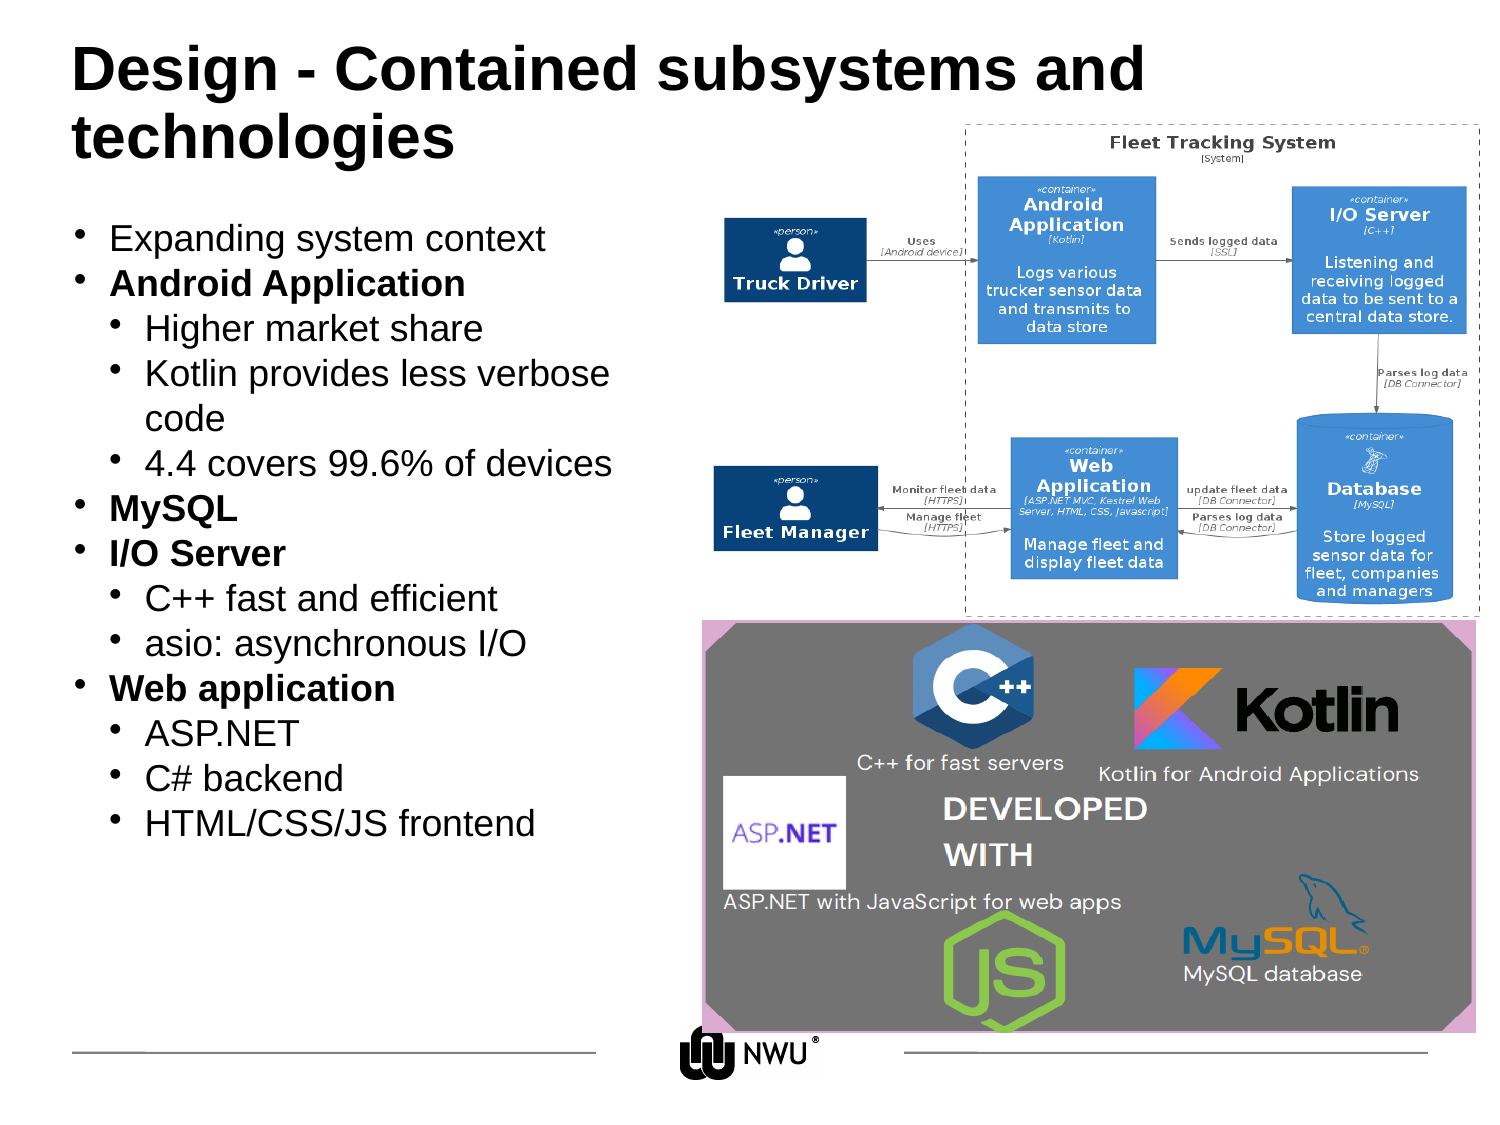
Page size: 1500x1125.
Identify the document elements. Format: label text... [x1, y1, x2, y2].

text_box Expanding system context Android Application Higher market share Kotlin provides less verbose code 4.4 covers 99.6% of devices MySQL I/O Server C++ fast and efficient asio: asynchronous I/O Web application ASP.NET C# backend HTML/CSS/JS frontend [58, 206, 679, 851]
title Design - Contained subsystems and technologies [56, 29, 1444, 117]
picture [680, 117, 1483, 1080]
